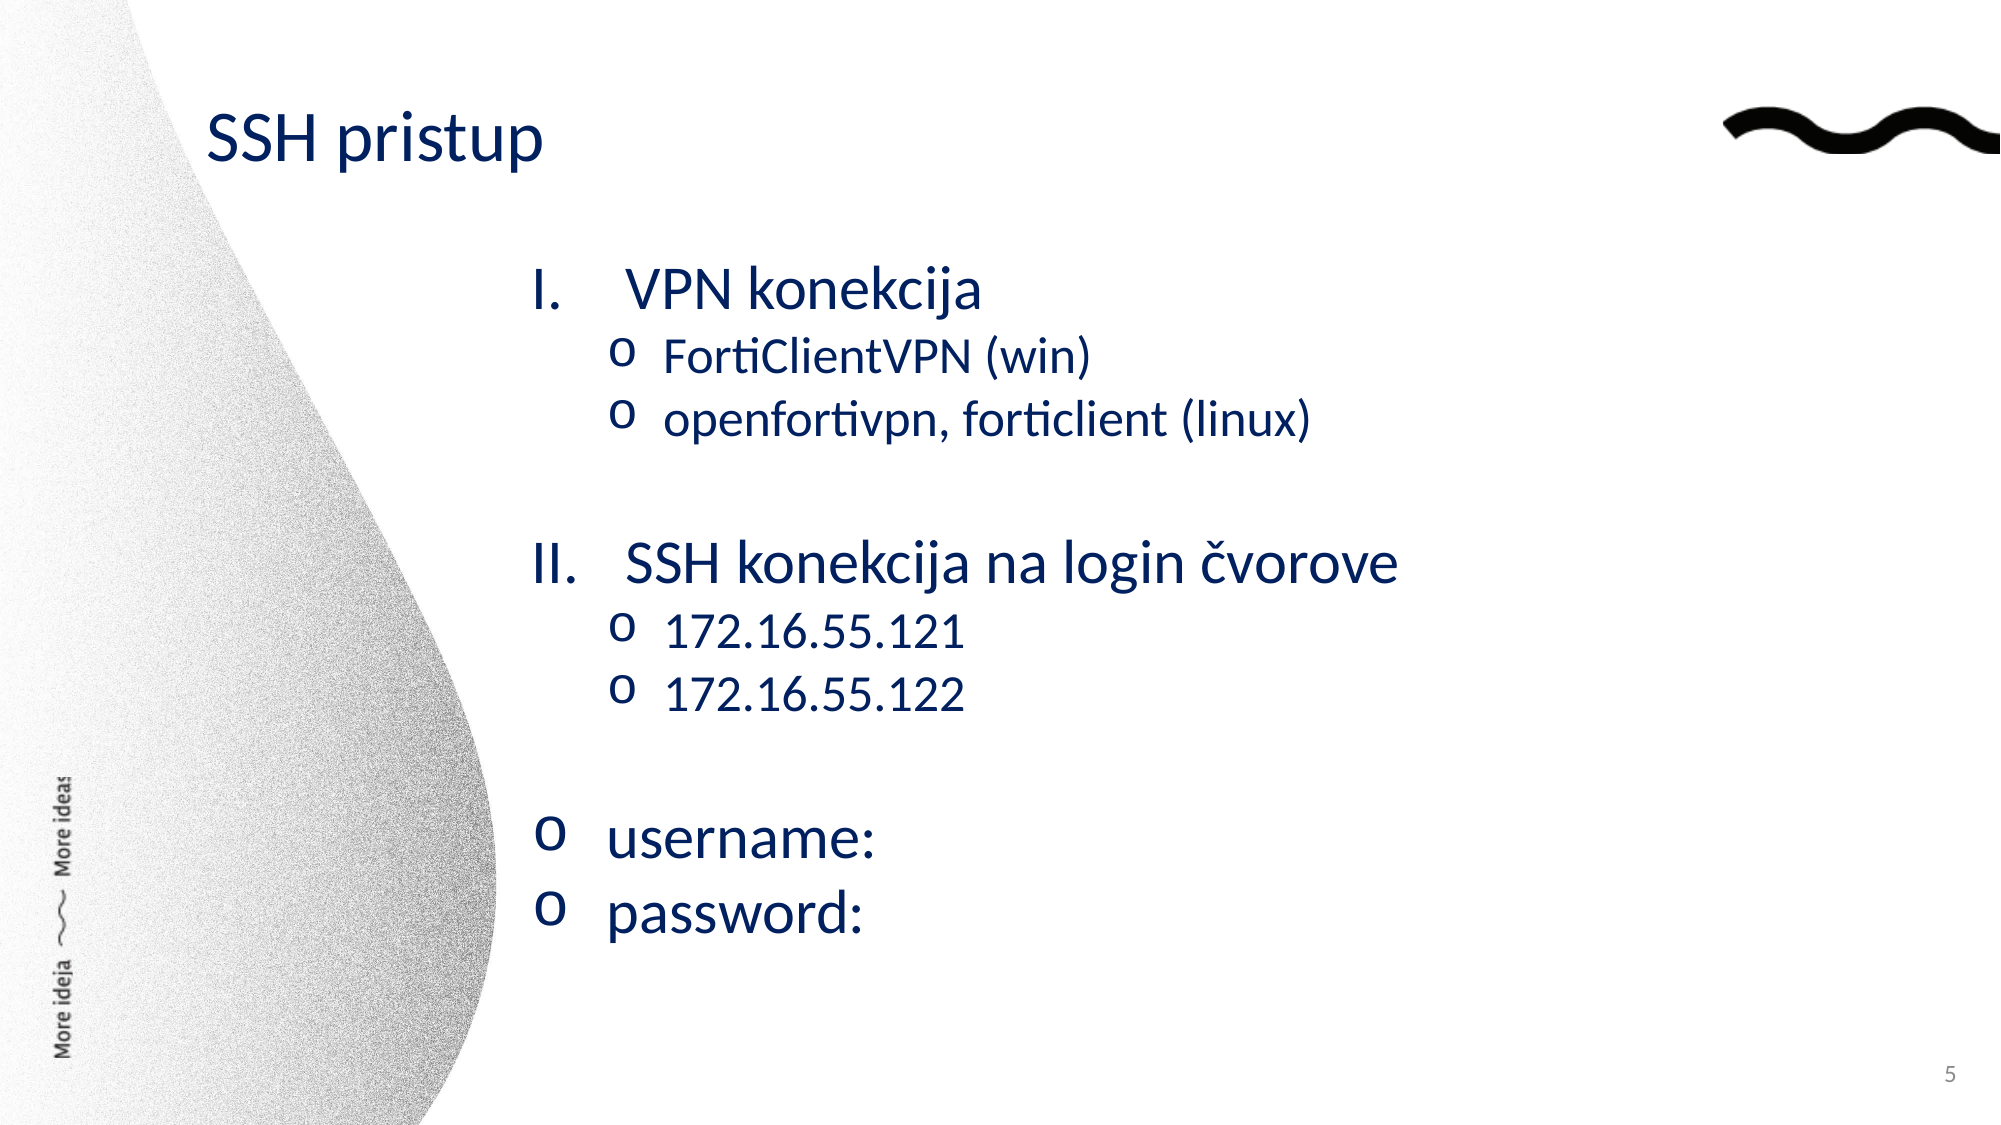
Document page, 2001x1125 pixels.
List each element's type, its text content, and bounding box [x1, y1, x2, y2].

text_box VPN konekcija FortiClientVPN (win) openfortivpn, forticlient (linux) SSH konekcija na login čvorove 172.16.55.121 172.16.55.122 username: password: [367, 239, 1866, 954]
slide_number 5 [1521, 1042, 1972, 1103]
text_box SSH pristup [206, 92, 1684, 177]
picture [0, 0, 509, 1125]
